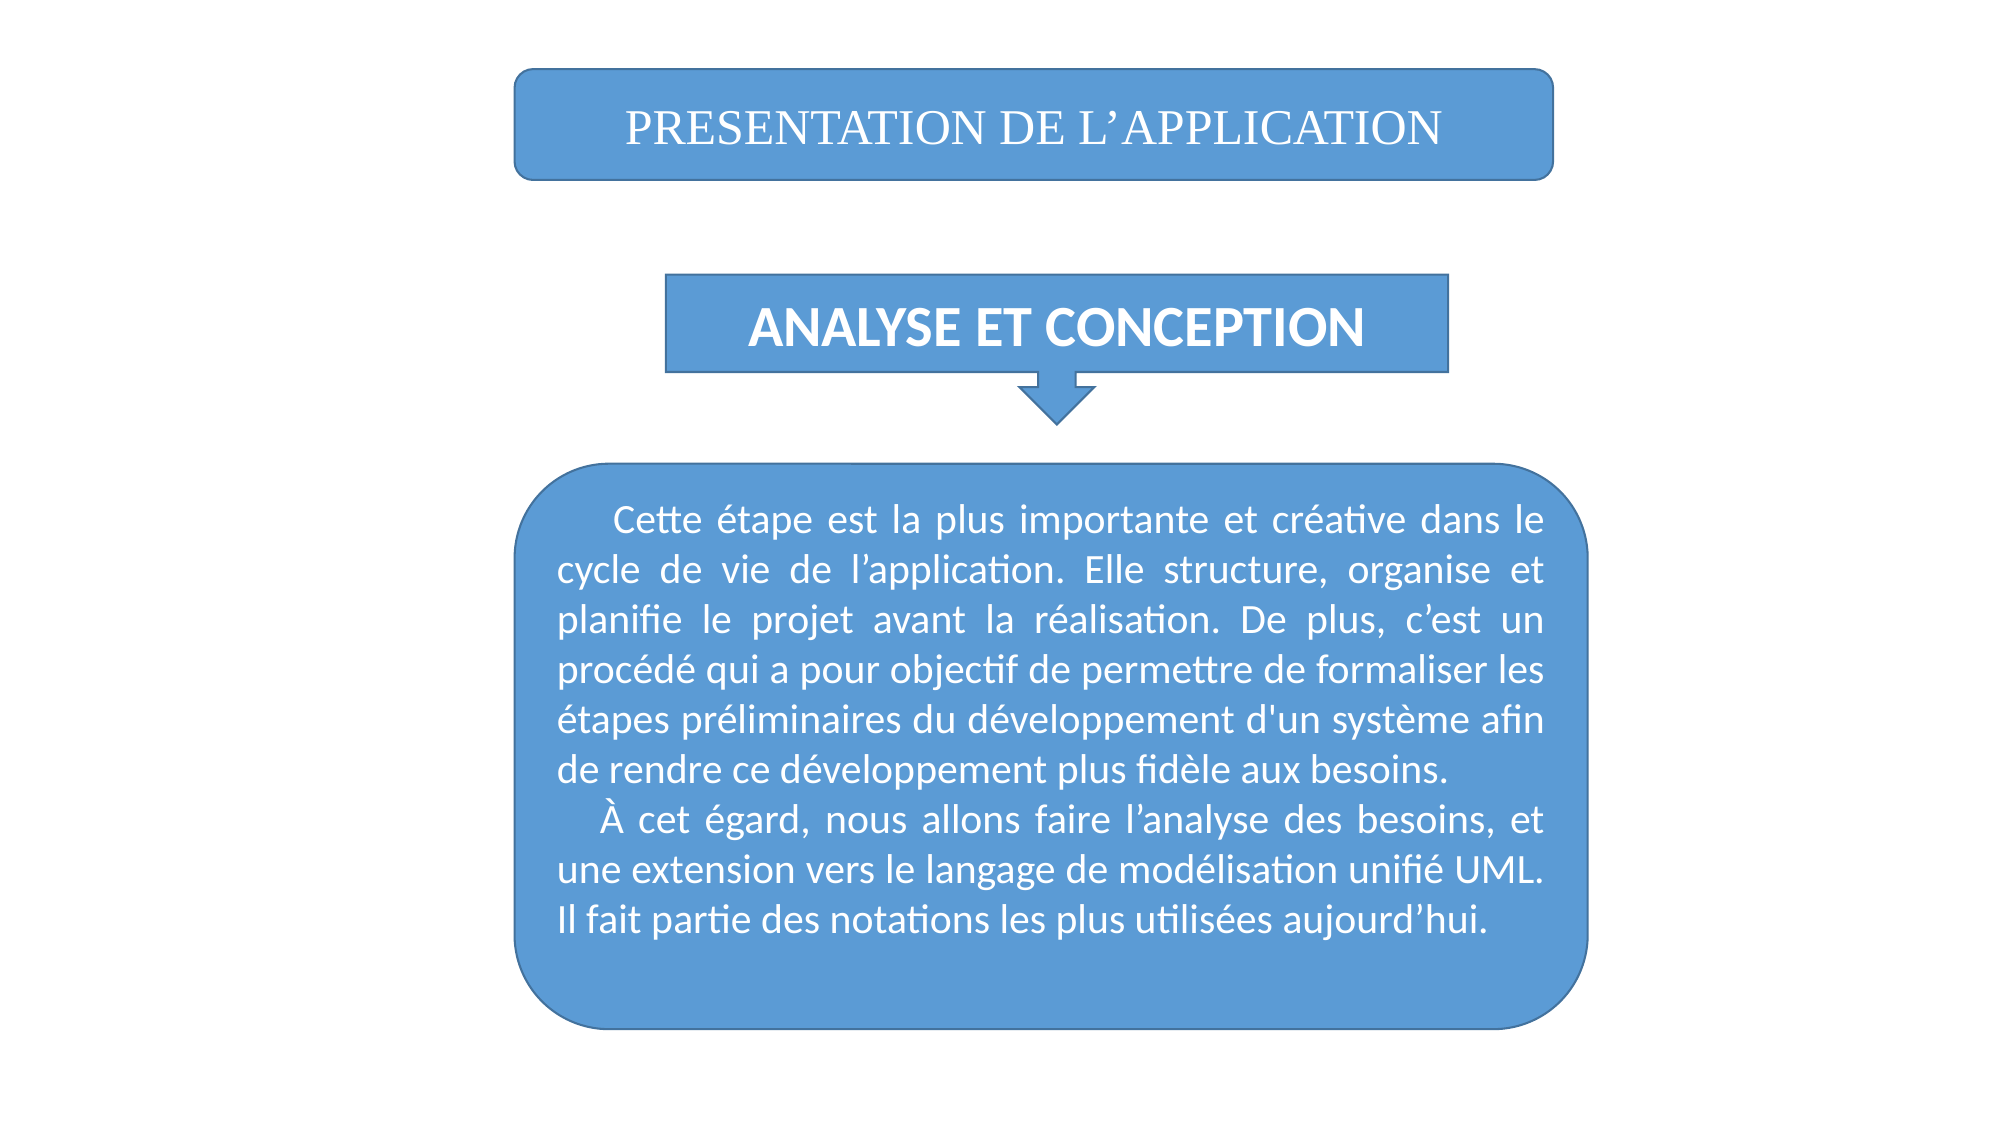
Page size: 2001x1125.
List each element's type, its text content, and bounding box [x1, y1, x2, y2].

text_box PRESENTATION DE L’APPLICATION [513, 68, 1555, 181]
text_box ANALYSE ET CONCEPTION [664, 273, 1450, 427]
text_box Cette étape est la plus importante et créative dans le cycle de vie de l’application. Elle structure, organise et planifie le projet avant la réalisation. De plus, c’est un procédé qui a pour objectif de permettre de formaliser les étapes préliminaires du développement d'un système afin de rendre ce développement plus fidèle aux besoins. À cet égard, nous allons faire l’analyse des besoins, et une extension vers le langage de modélisation unifié UML. Il fait partie des notations les plus utilisées aujourd’hui. [513, 462, 1589, 1031]
